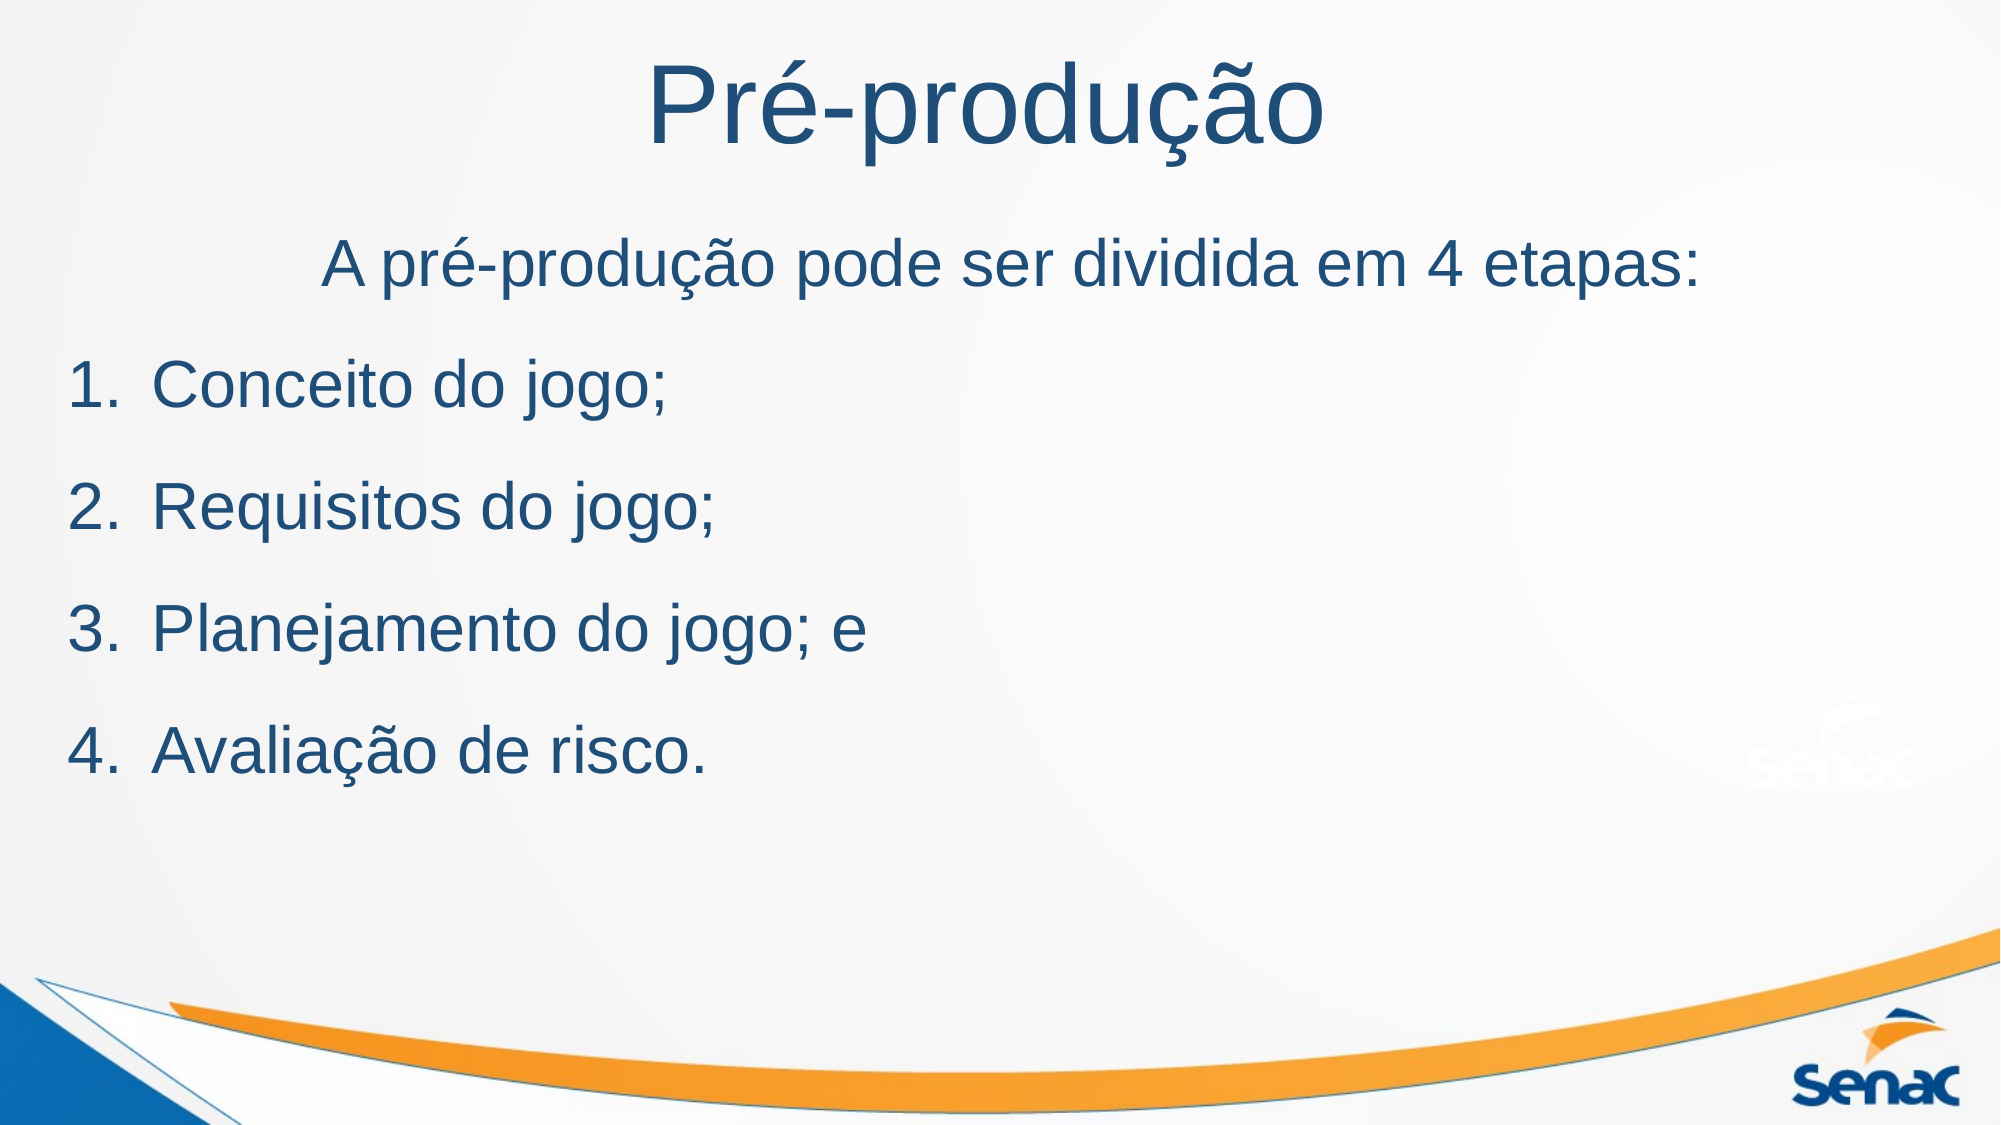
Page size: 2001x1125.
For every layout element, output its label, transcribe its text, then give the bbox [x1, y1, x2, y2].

title Pré-produção [0, 36, 1973, 178]
list A pré-produção pode ser dividida em 4 etapas: Conceito do jogo; Requisitos do jogo; Planejamento do jogo; e Avaliação de risco. [52, 211, 1973, 926]
picture [0, 0, 2001, 1125]
